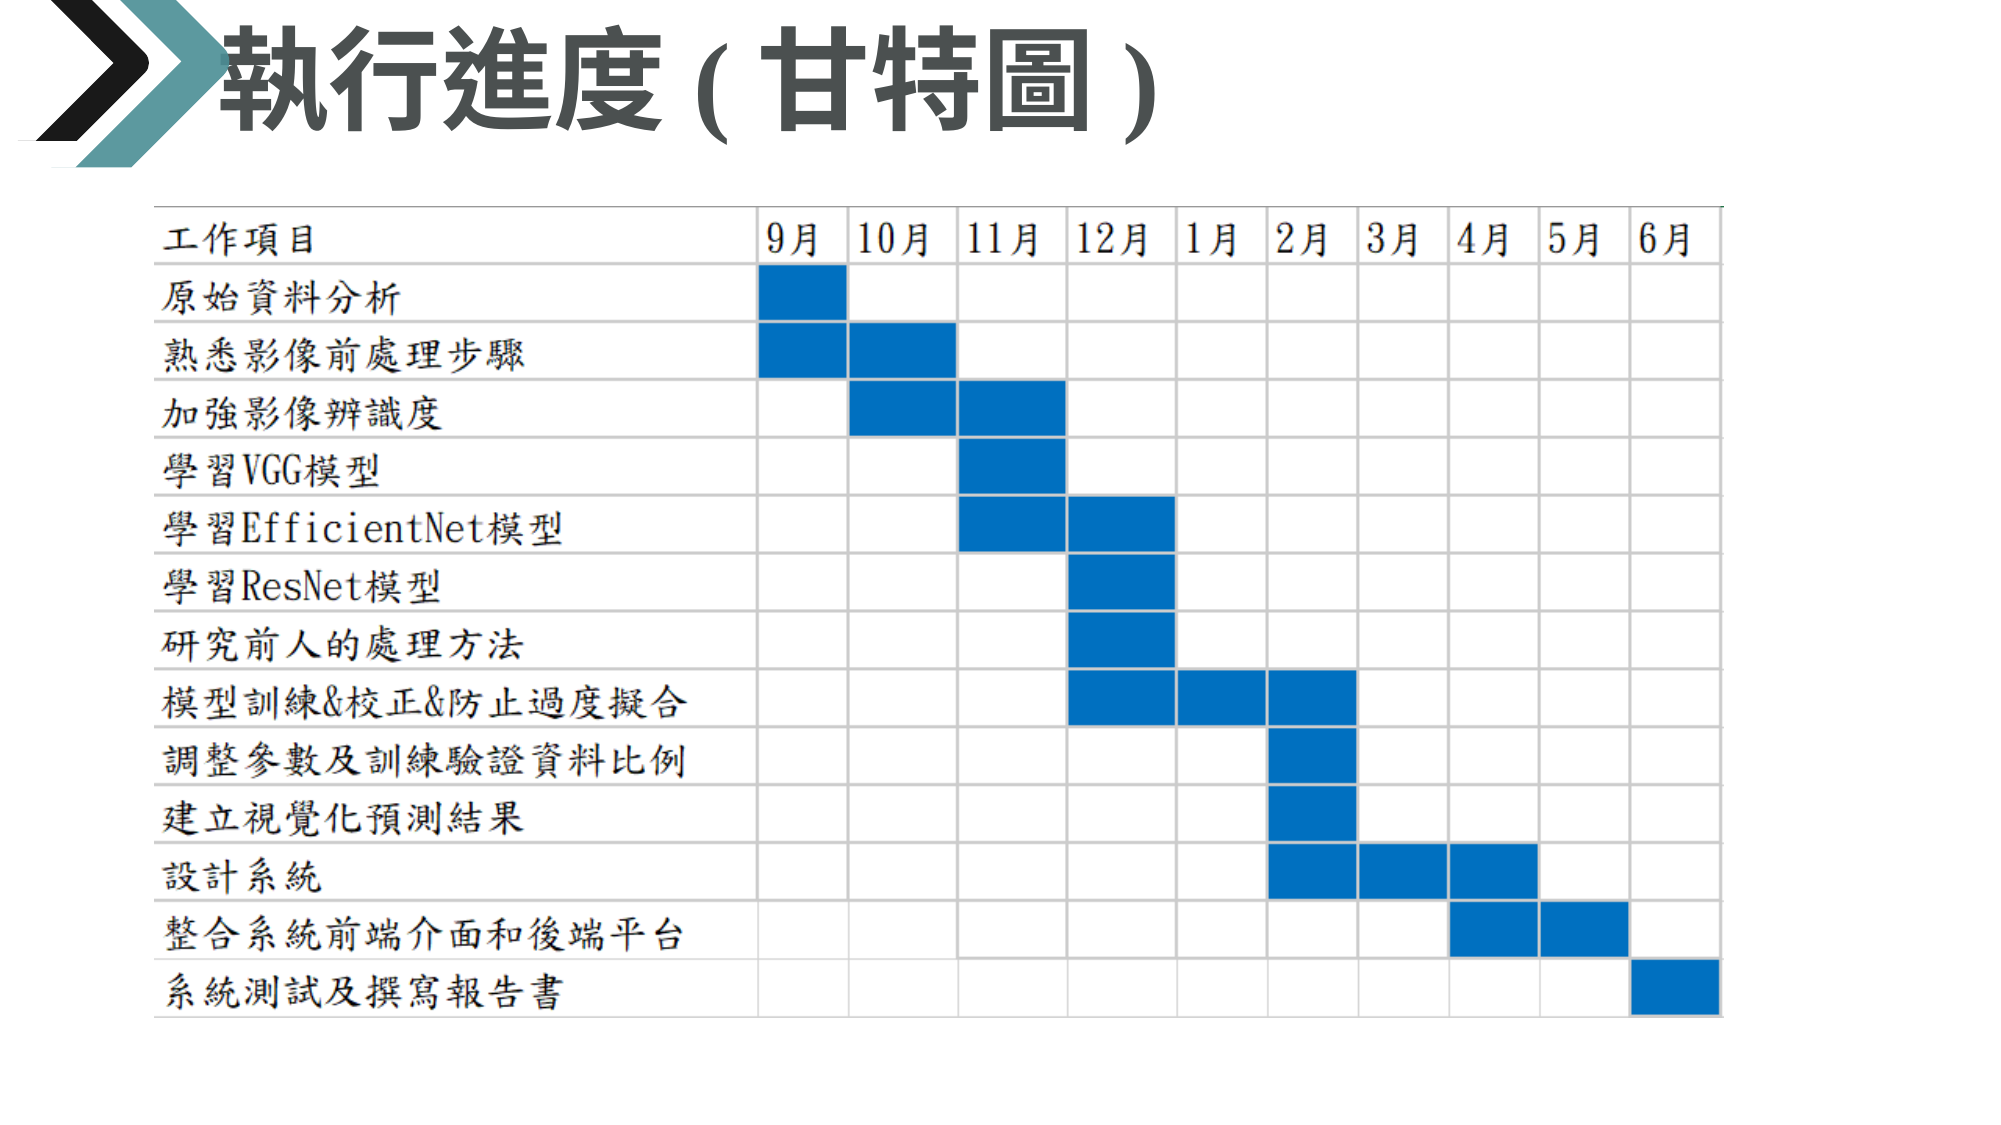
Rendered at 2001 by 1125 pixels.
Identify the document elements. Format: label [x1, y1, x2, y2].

text_box [0, 1, 1139, 154]
picture [154, 206, 1724, 1018]
